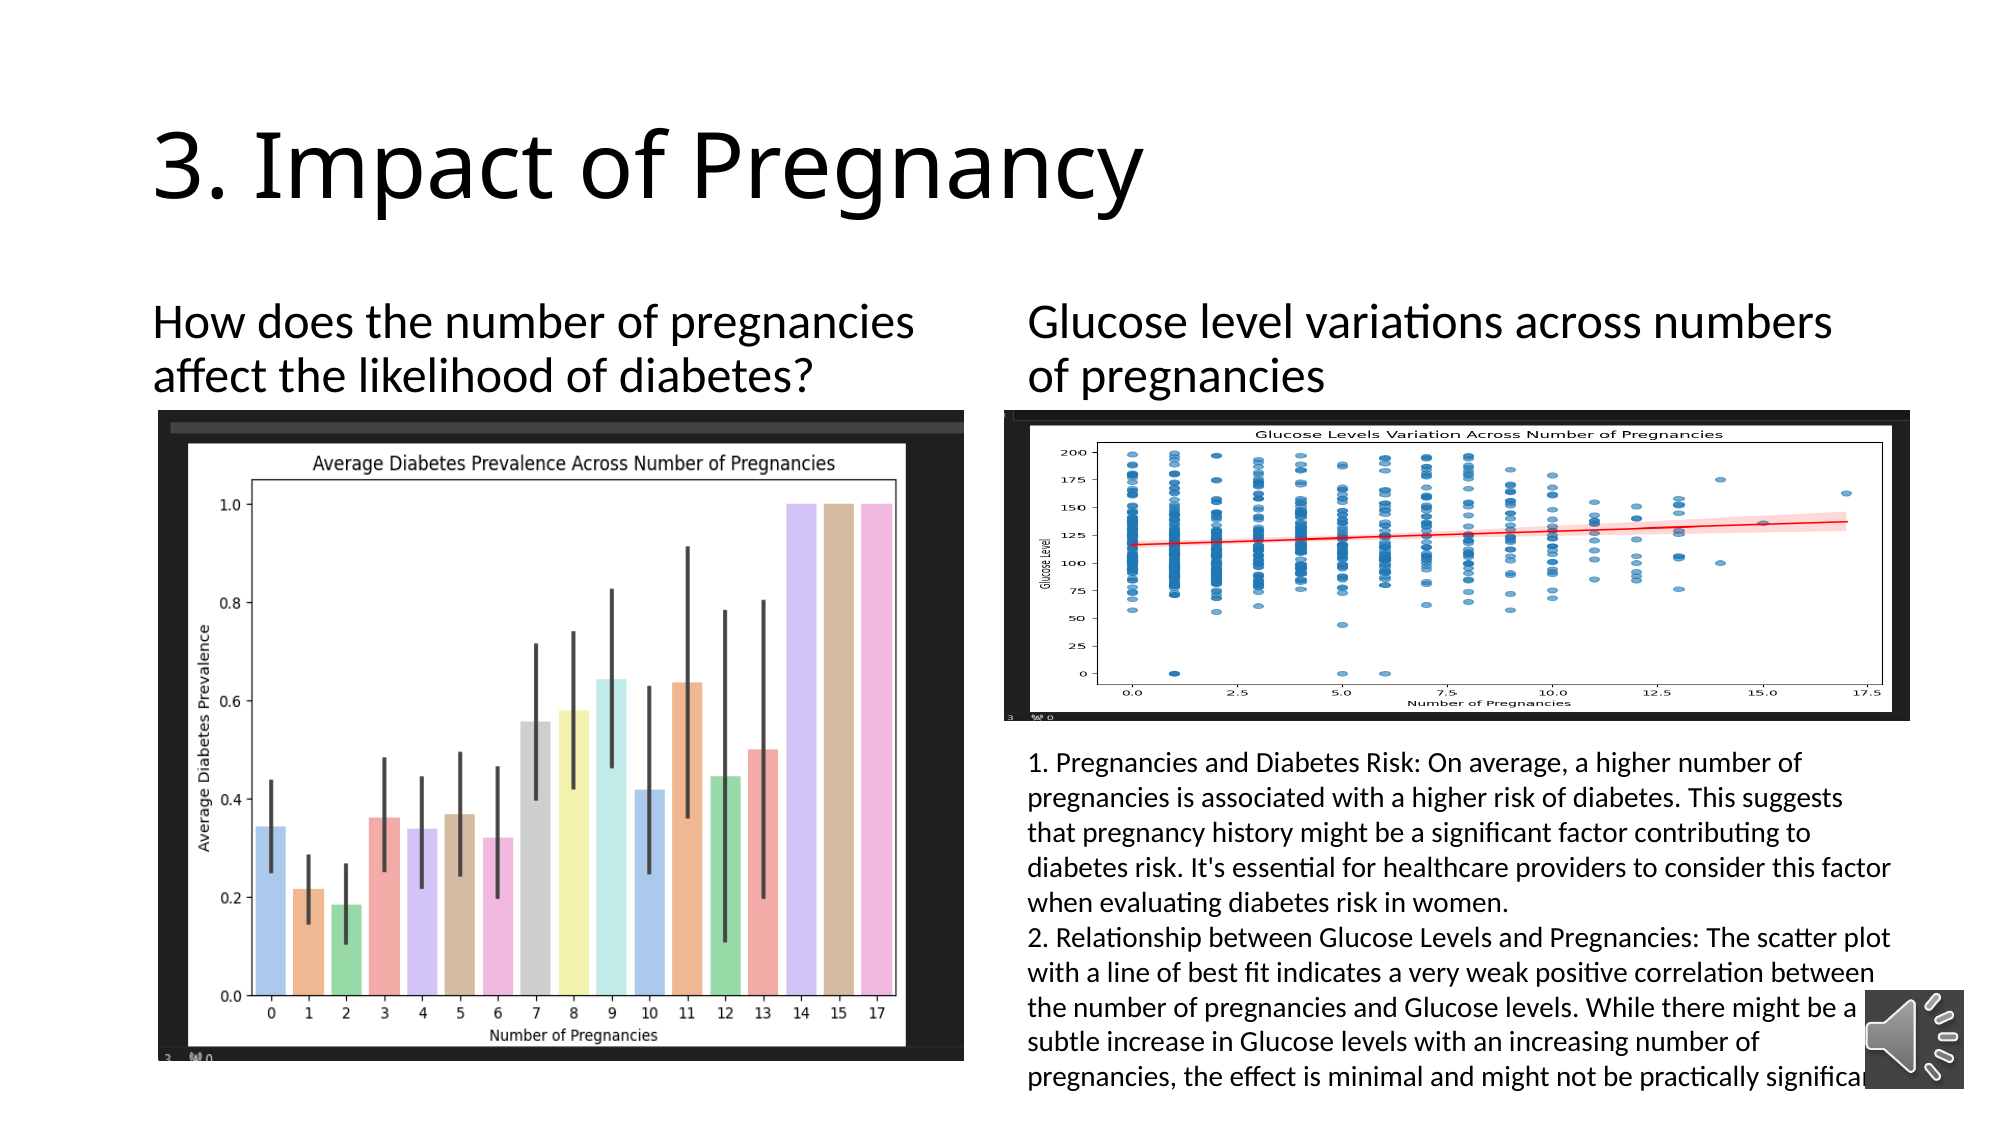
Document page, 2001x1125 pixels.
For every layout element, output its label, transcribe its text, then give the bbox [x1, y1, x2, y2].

picture [1864, 989, 1965, 1090]
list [1004, 410, 1910, 721]
title 3. Impact of Pregnancy [137, 59, 1863, 278]
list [158, 410, 964, 1061]
list Glucose level variations across numbers of pregnancies [1012, 275, 1863, 410]
list How does the number of pregnancies affect the likelihood of diabetes? [137, 275, 984, 411]
text_box 1. Pregnancies and Diabetes Risk: On average, a higher number of pregnancies is associated with a higher risk of diabetes. This suggests that pregnancy history might be a significant factor contributing to diabetes risk. It's essential for healthcare providers to consider this factor when evaluating diabetes risk in women. 2. Relationship between Glucose Levels and Pregnancies: The scatter plot with a line of best fit indicates a very weak positive correlation between the number of pregnancies and Glucose levels. While there might be a subtle increase in Glucose levels with an increasing number of pregnancies, the effect is minimal and might not be practically significant. [1012, 735, 1910, 1101]
